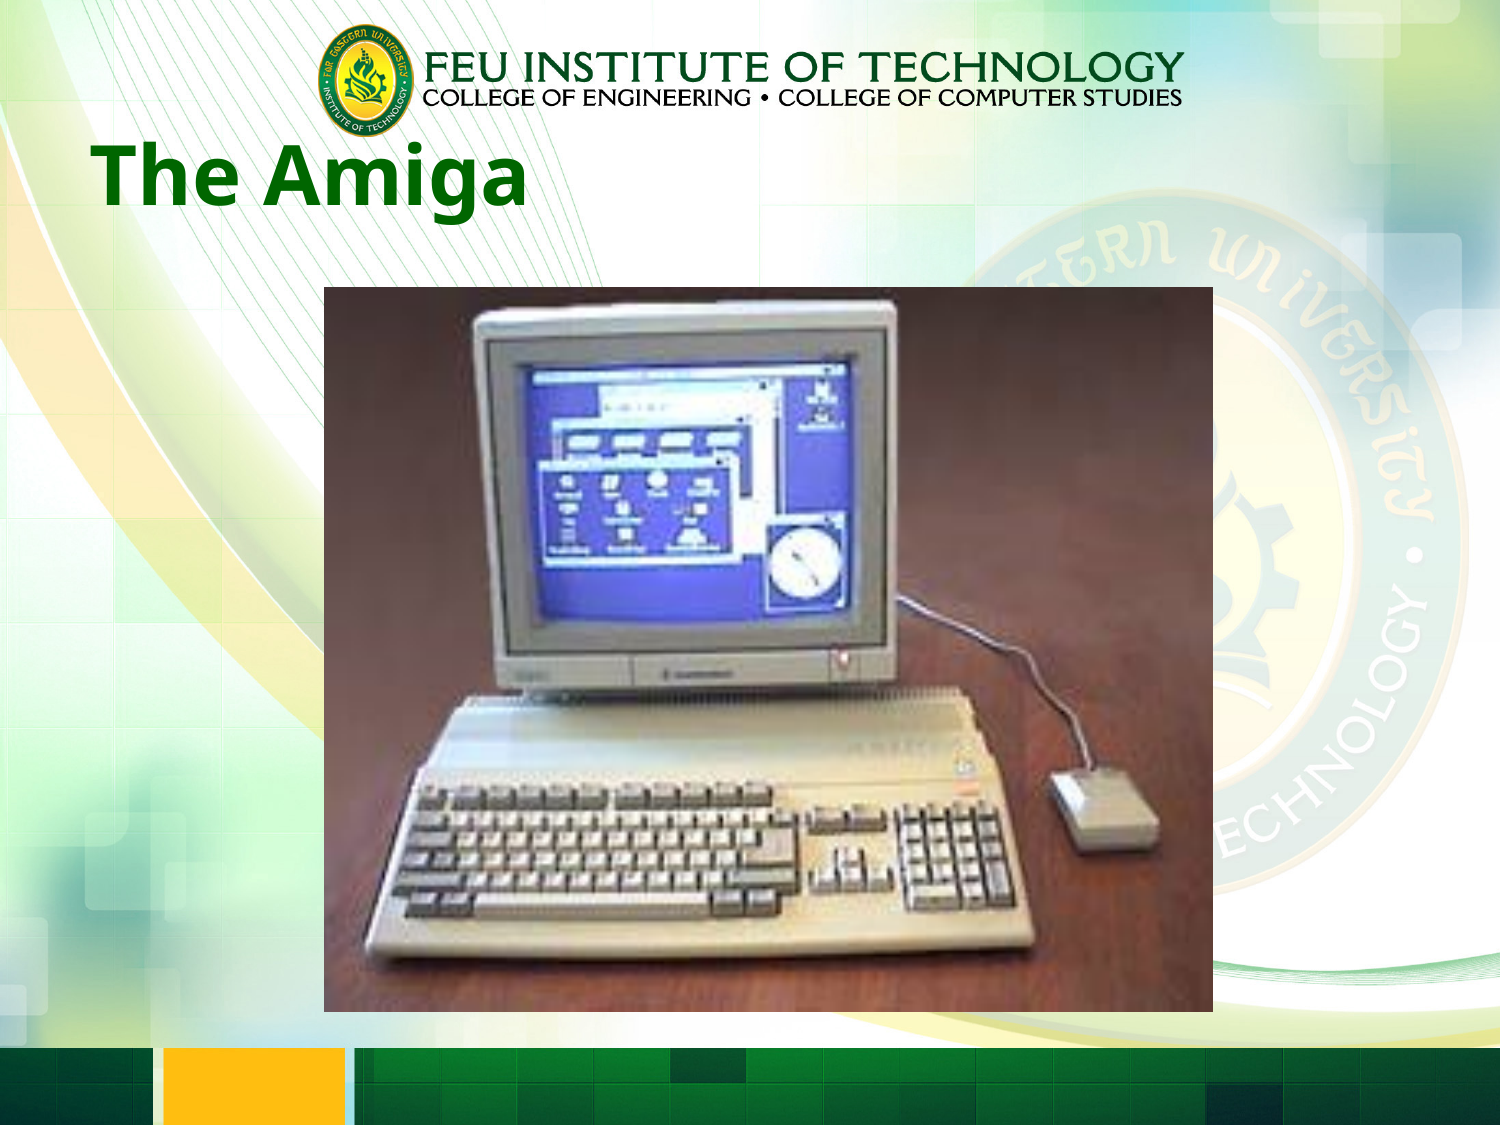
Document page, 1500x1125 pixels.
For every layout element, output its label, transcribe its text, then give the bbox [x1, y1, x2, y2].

picture [0, 0, 1500, 1125]
text_box The Amiga [75, 112, 1425, 233]
